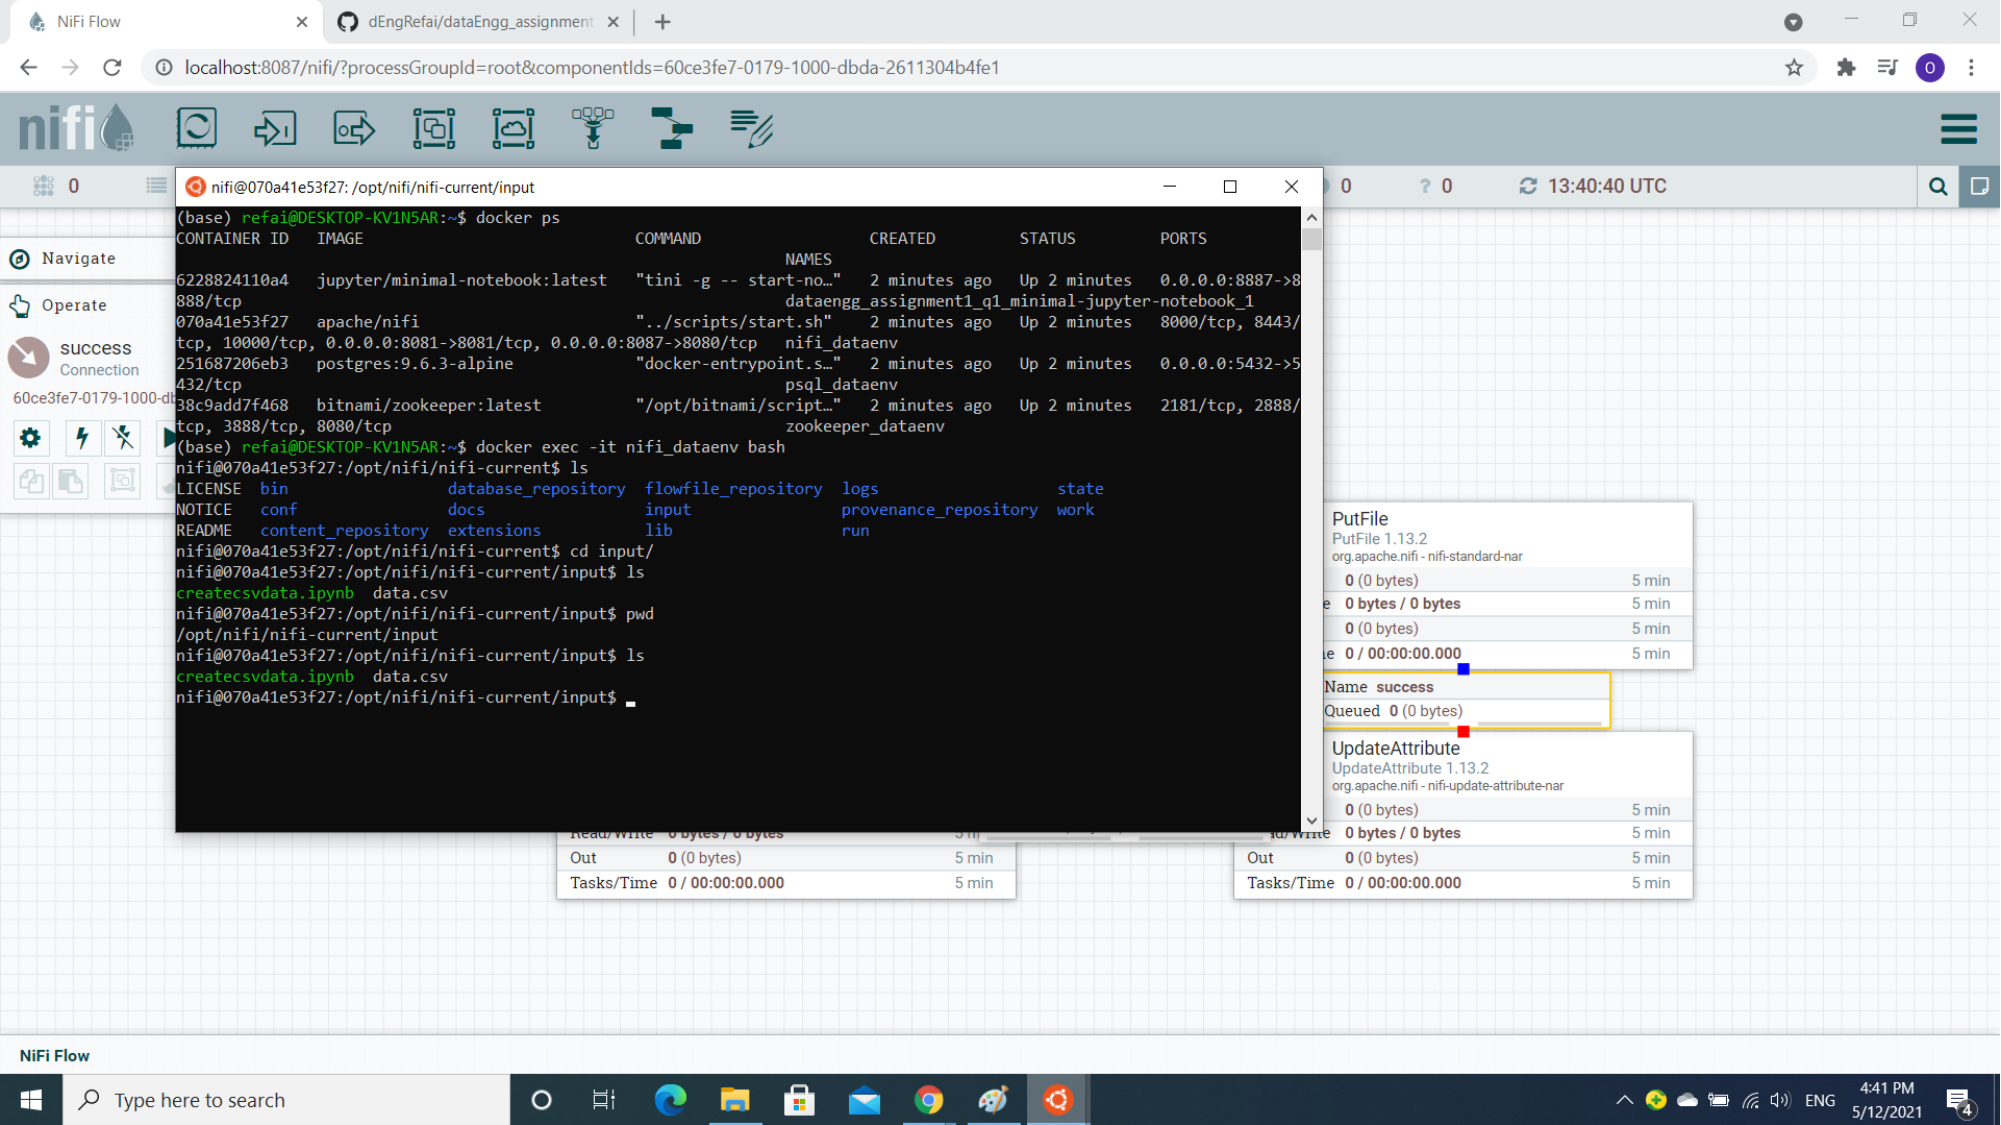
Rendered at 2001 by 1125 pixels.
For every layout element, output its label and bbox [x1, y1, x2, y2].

list [0, 0, 2000, 1125]
